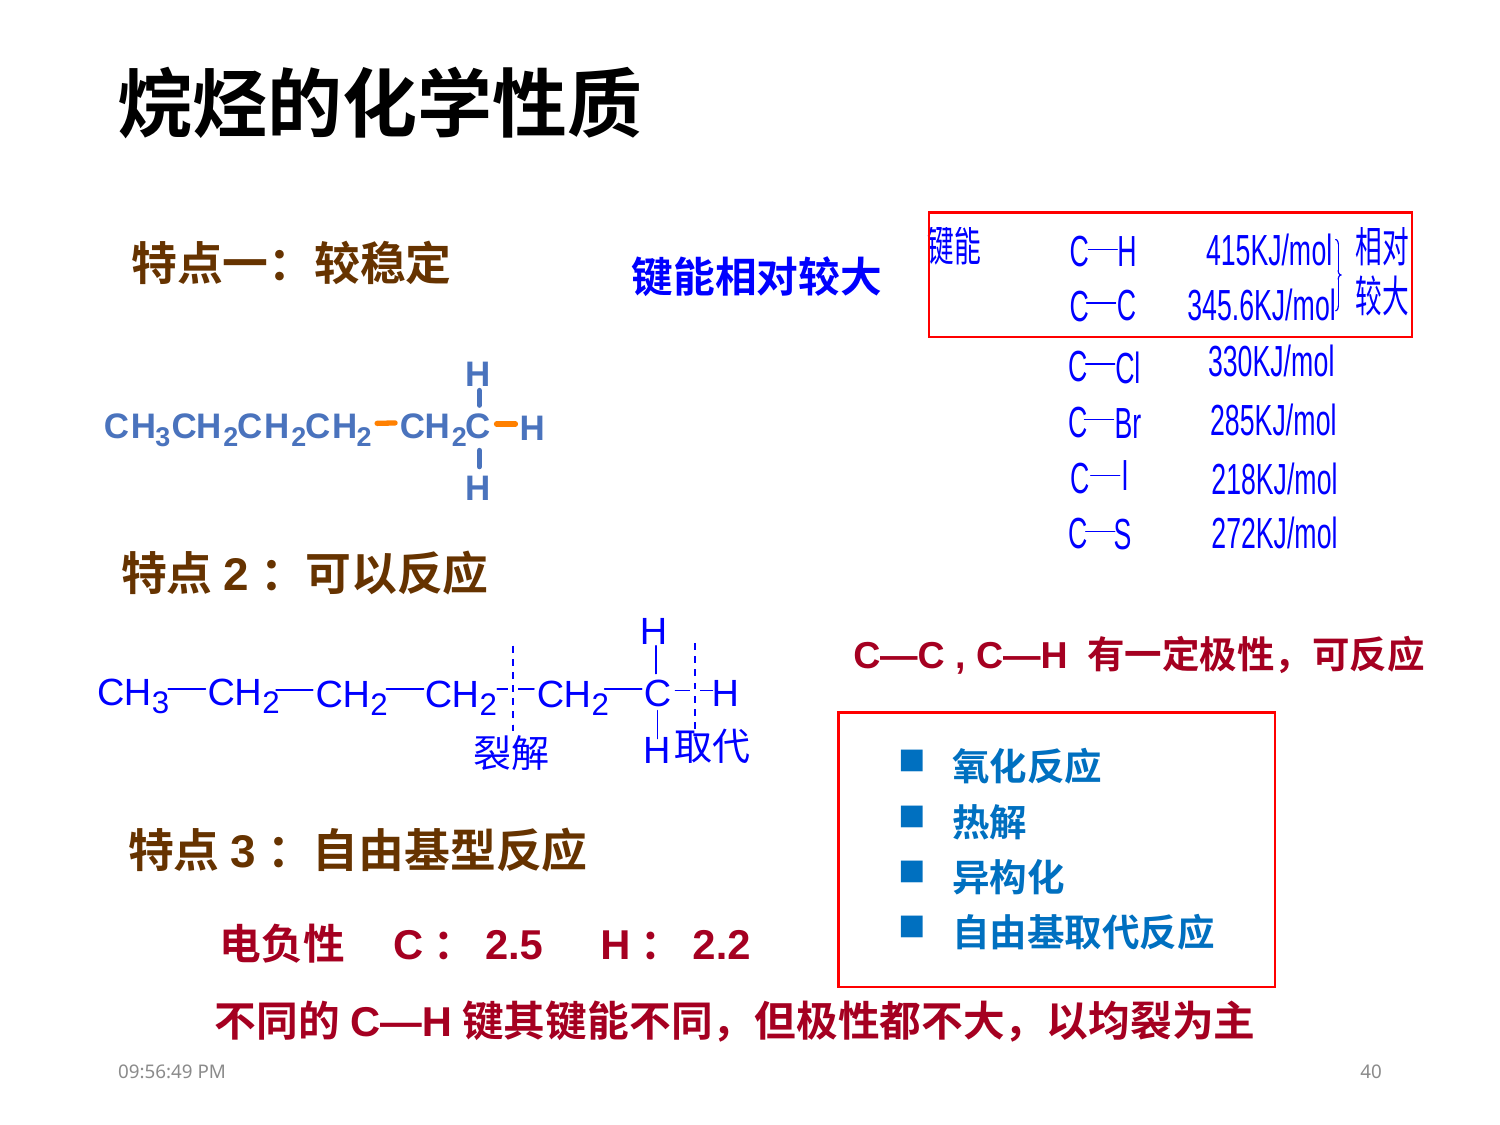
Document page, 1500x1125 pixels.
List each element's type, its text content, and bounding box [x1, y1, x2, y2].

text_box 烷烃的化学性质 [103, 59, 1397, 190]
slide_number 40 [1059, 1054, 1397, 1103]
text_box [94, 212, 1457, 1054]
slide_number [103, 1054, 441, 1103]
